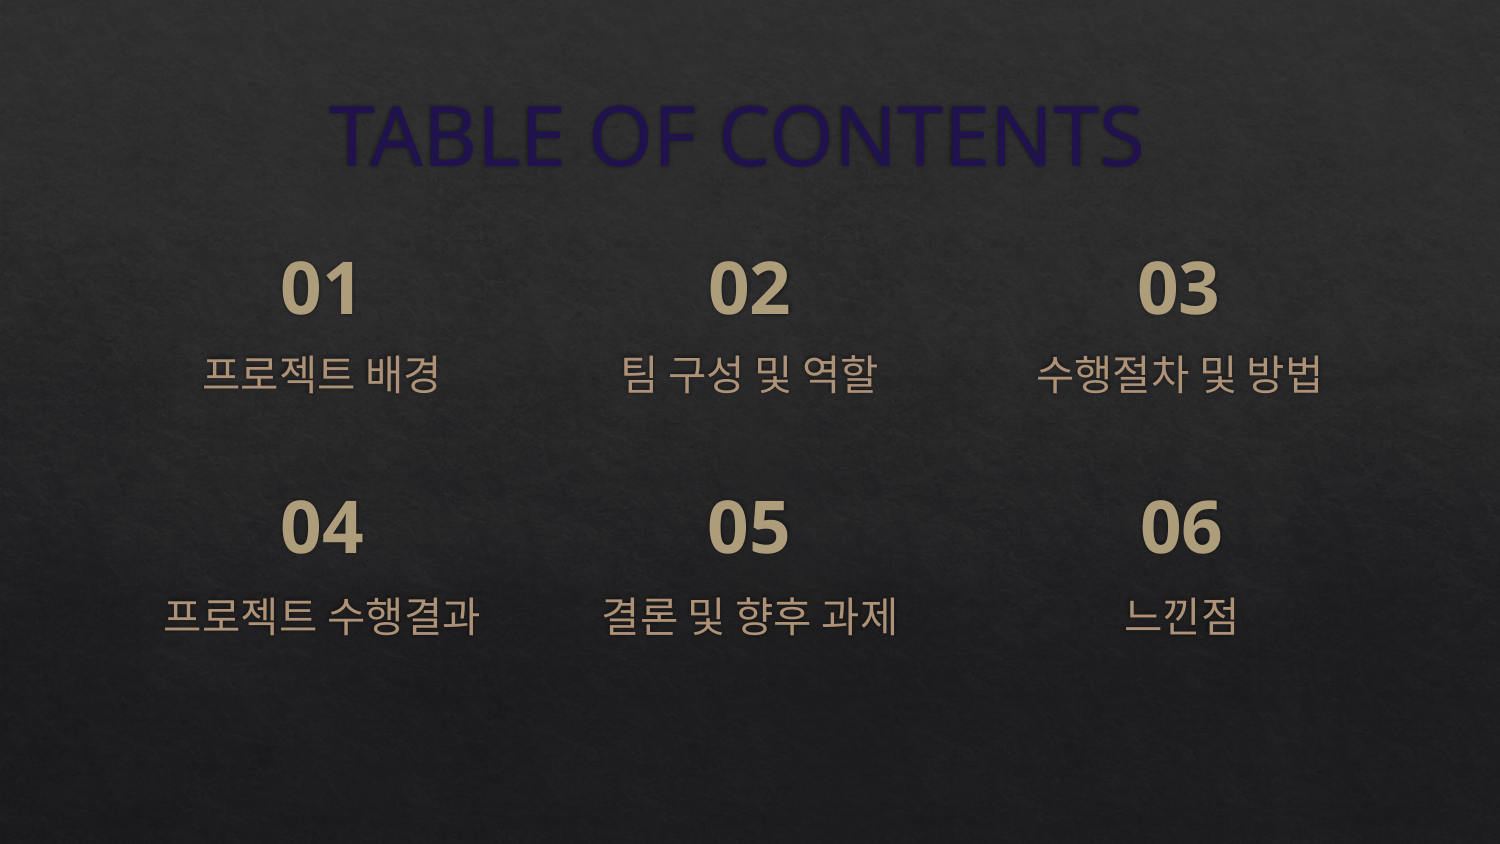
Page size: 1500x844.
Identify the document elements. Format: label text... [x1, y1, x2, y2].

subtitle 팀 구성 및 역할 [524, 334, 973, 410]
subtitle 05 [545, 465, 954, 567]
subtitle 결론 및 향후 과제 [546, 576, 954, 673]
subtitle 03 [975, 226, 1383, 328]
subtitle 06 [977, 465, 1386, 567]
subtitle 수행절차 및 방법 [976, 334, 1385, 410]
subtitle 02 [546, 226, 954, 328]
title TABLE OF CONTENTS [306, 67, 1170, 226]
subtitle 04 [118, 465, 527, 567]
subtitle 01 [118, 226, 527, 328]
subtitle 느낀점 [977, 576, 1386, 673]
subtitle 프로젝트 배경 [118, 334, 522, 410]
subtitle 프로젝트 수행결과 [118, 576, 527, 673]
